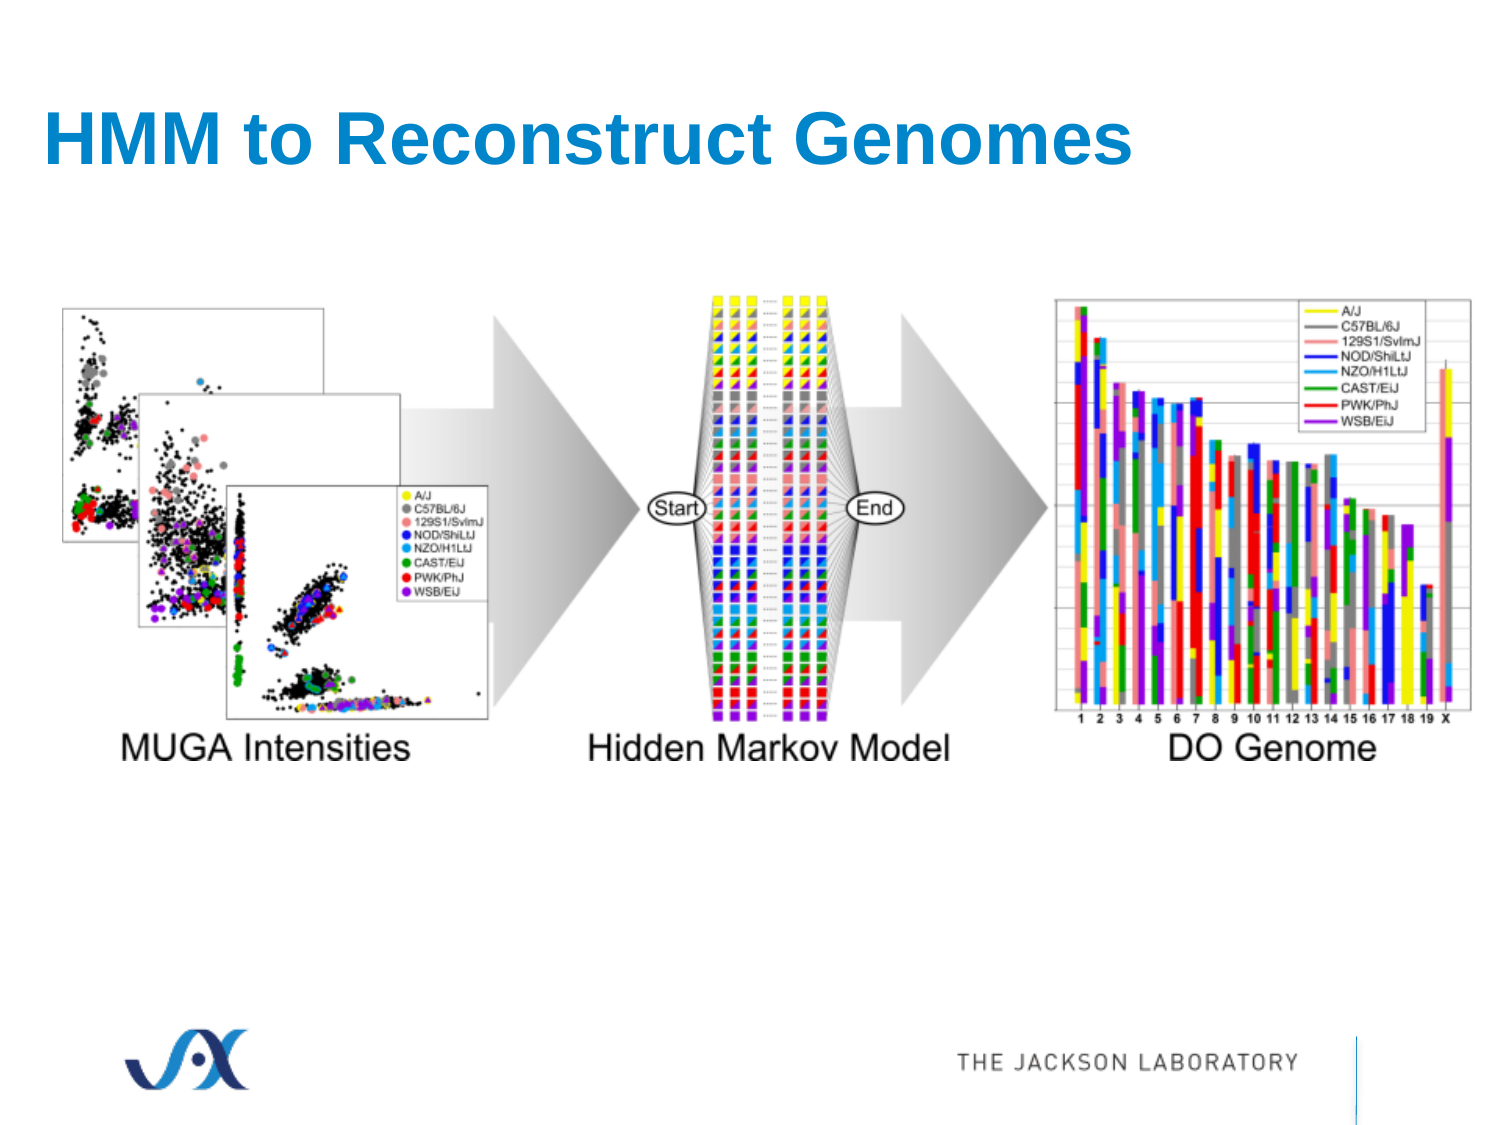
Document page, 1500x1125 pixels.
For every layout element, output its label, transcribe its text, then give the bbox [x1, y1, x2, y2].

picture [62, 274, 1475, 762]
picture [957, 1051, 1300, 1076]
picture [110, 1011, 268, 1106]
text_box HMM to Reconstruct Genomes [43, 87, 1457, 188]
